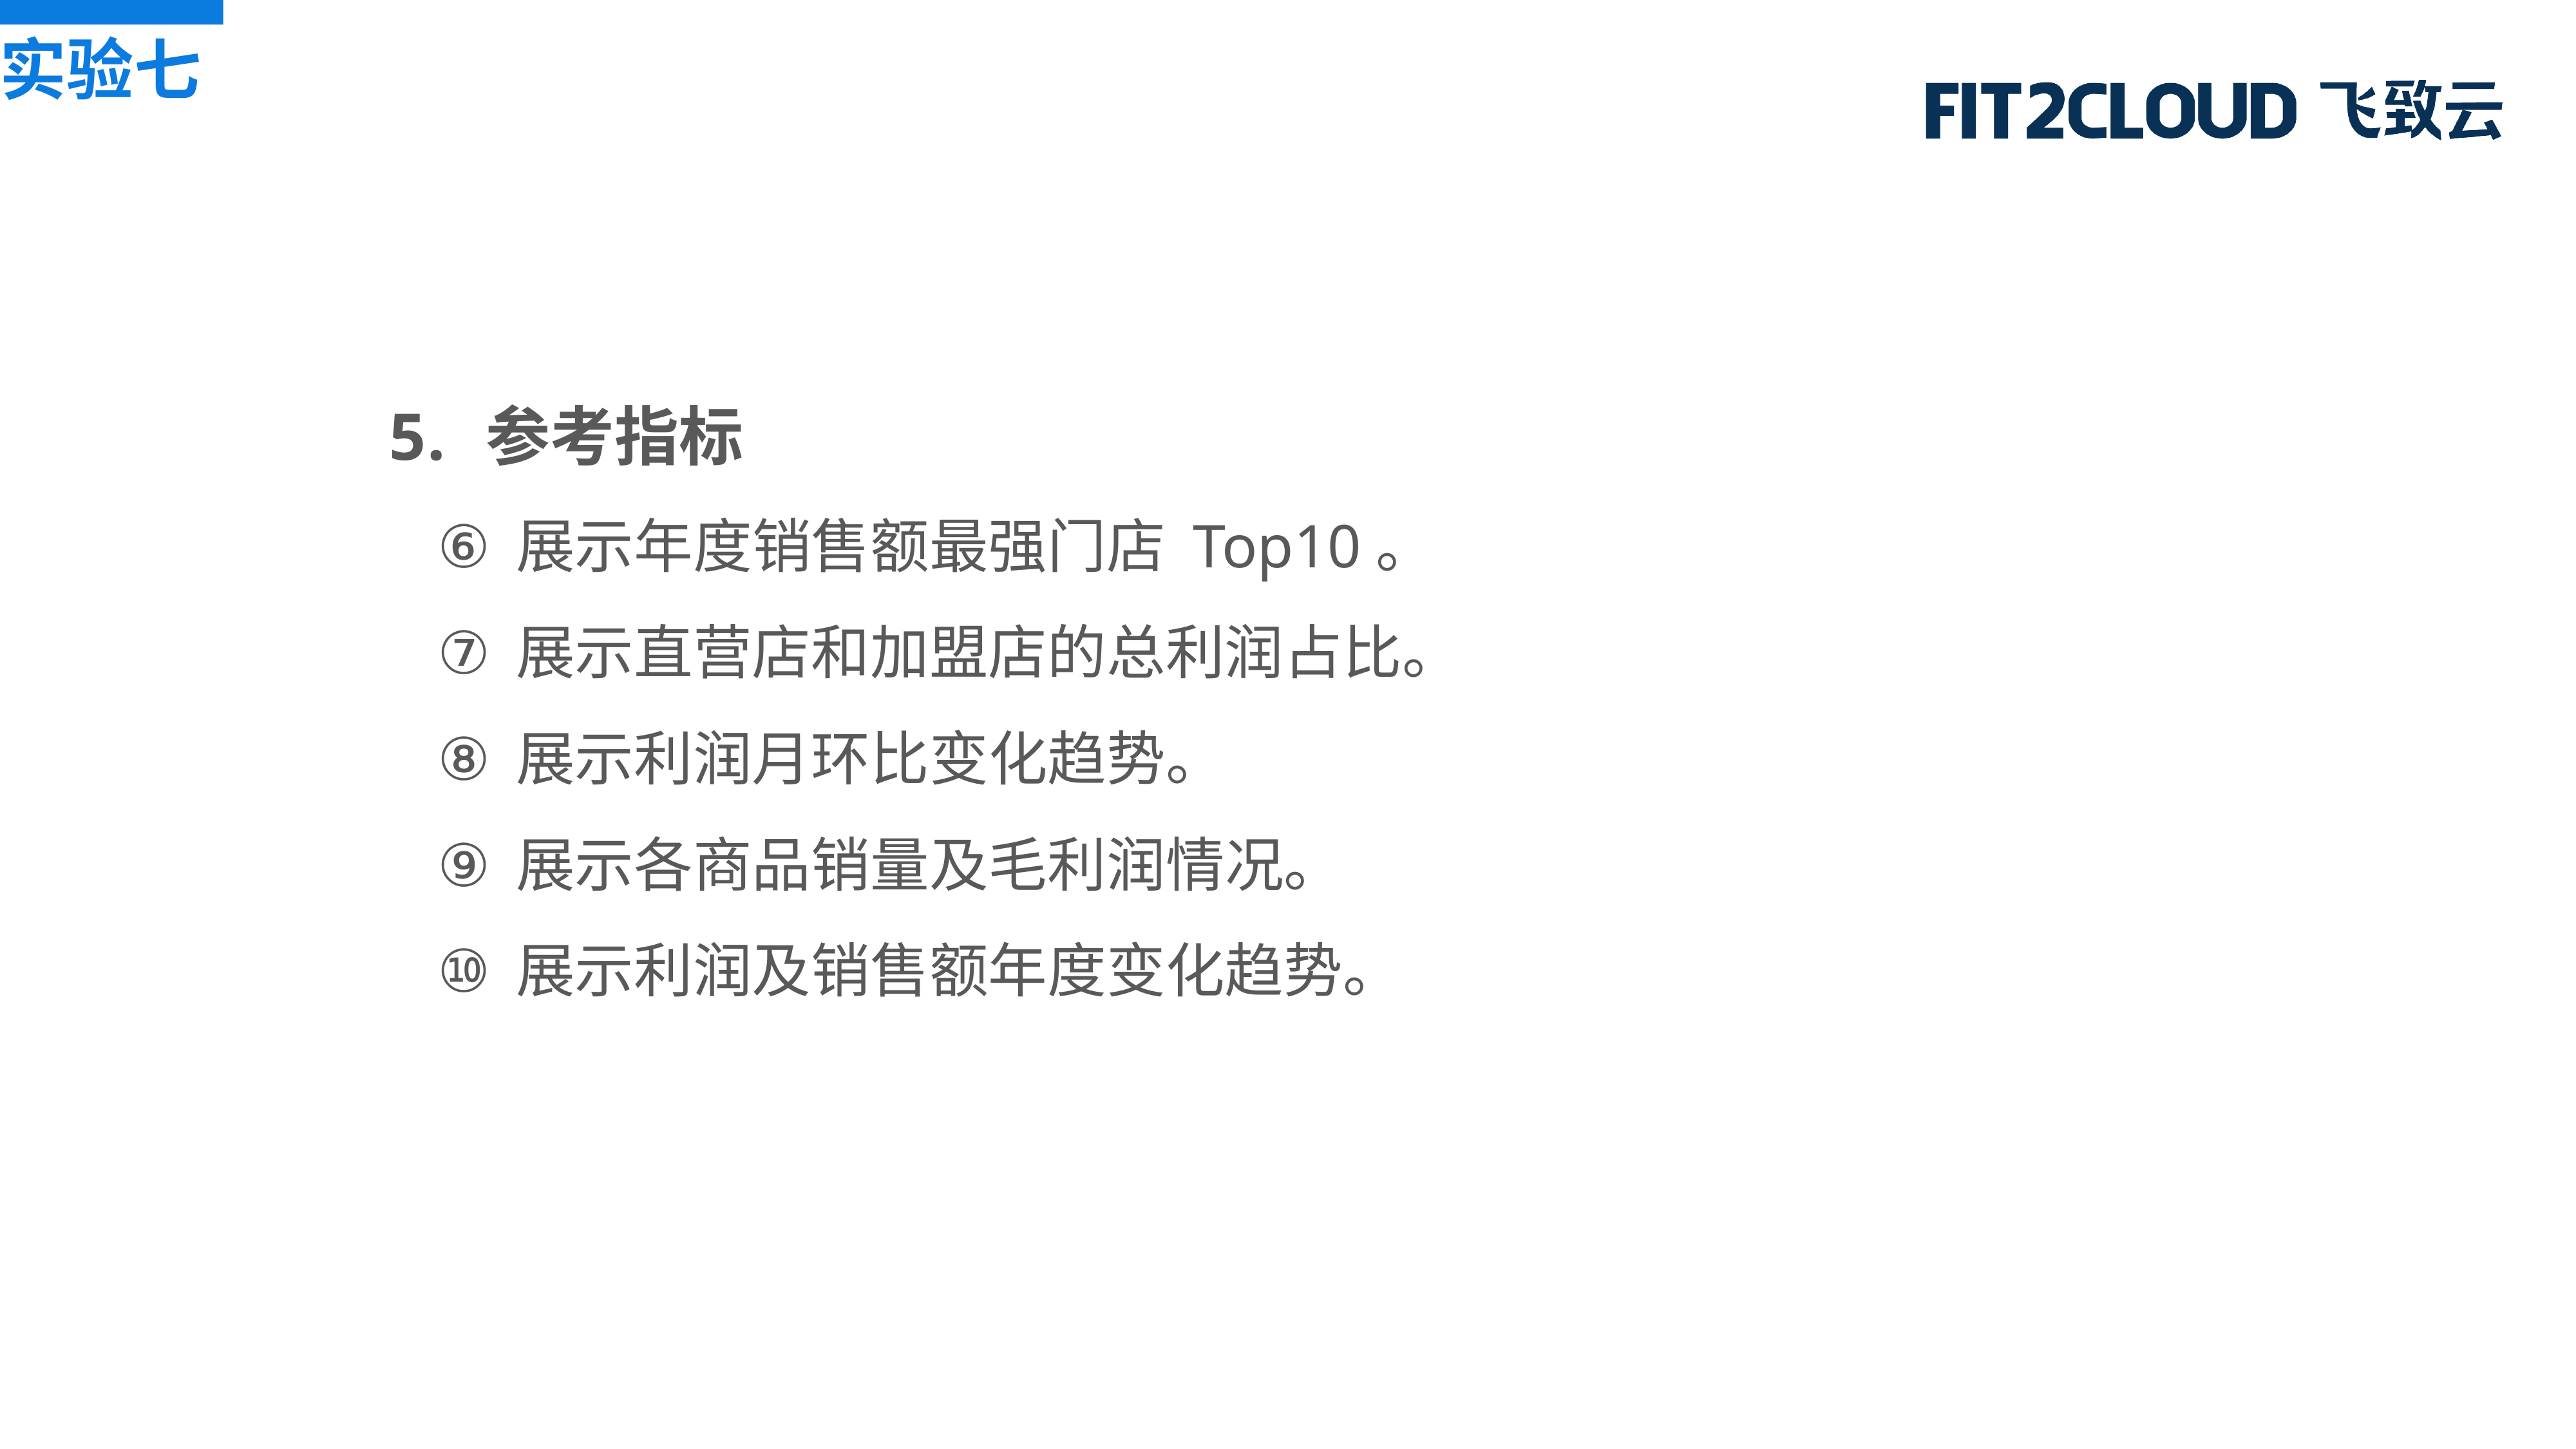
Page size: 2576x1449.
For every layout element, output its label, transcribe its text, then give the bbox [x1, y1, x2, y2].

text_box 参考指标 展示年度销售额最强门店 Top10。 展示直营店和加盟店的总利润占比。 展示利润月环比变化趋势。 展示各商品销量及毛利润情况。 展示利润及销售额年度变化趋势。 [381, 334, 2479, 1012]
picture [1926, 80, 2503, 140]
text_box [0, 0, 223, 25]
text_box 实验七 [0, 26, 244, 184]
